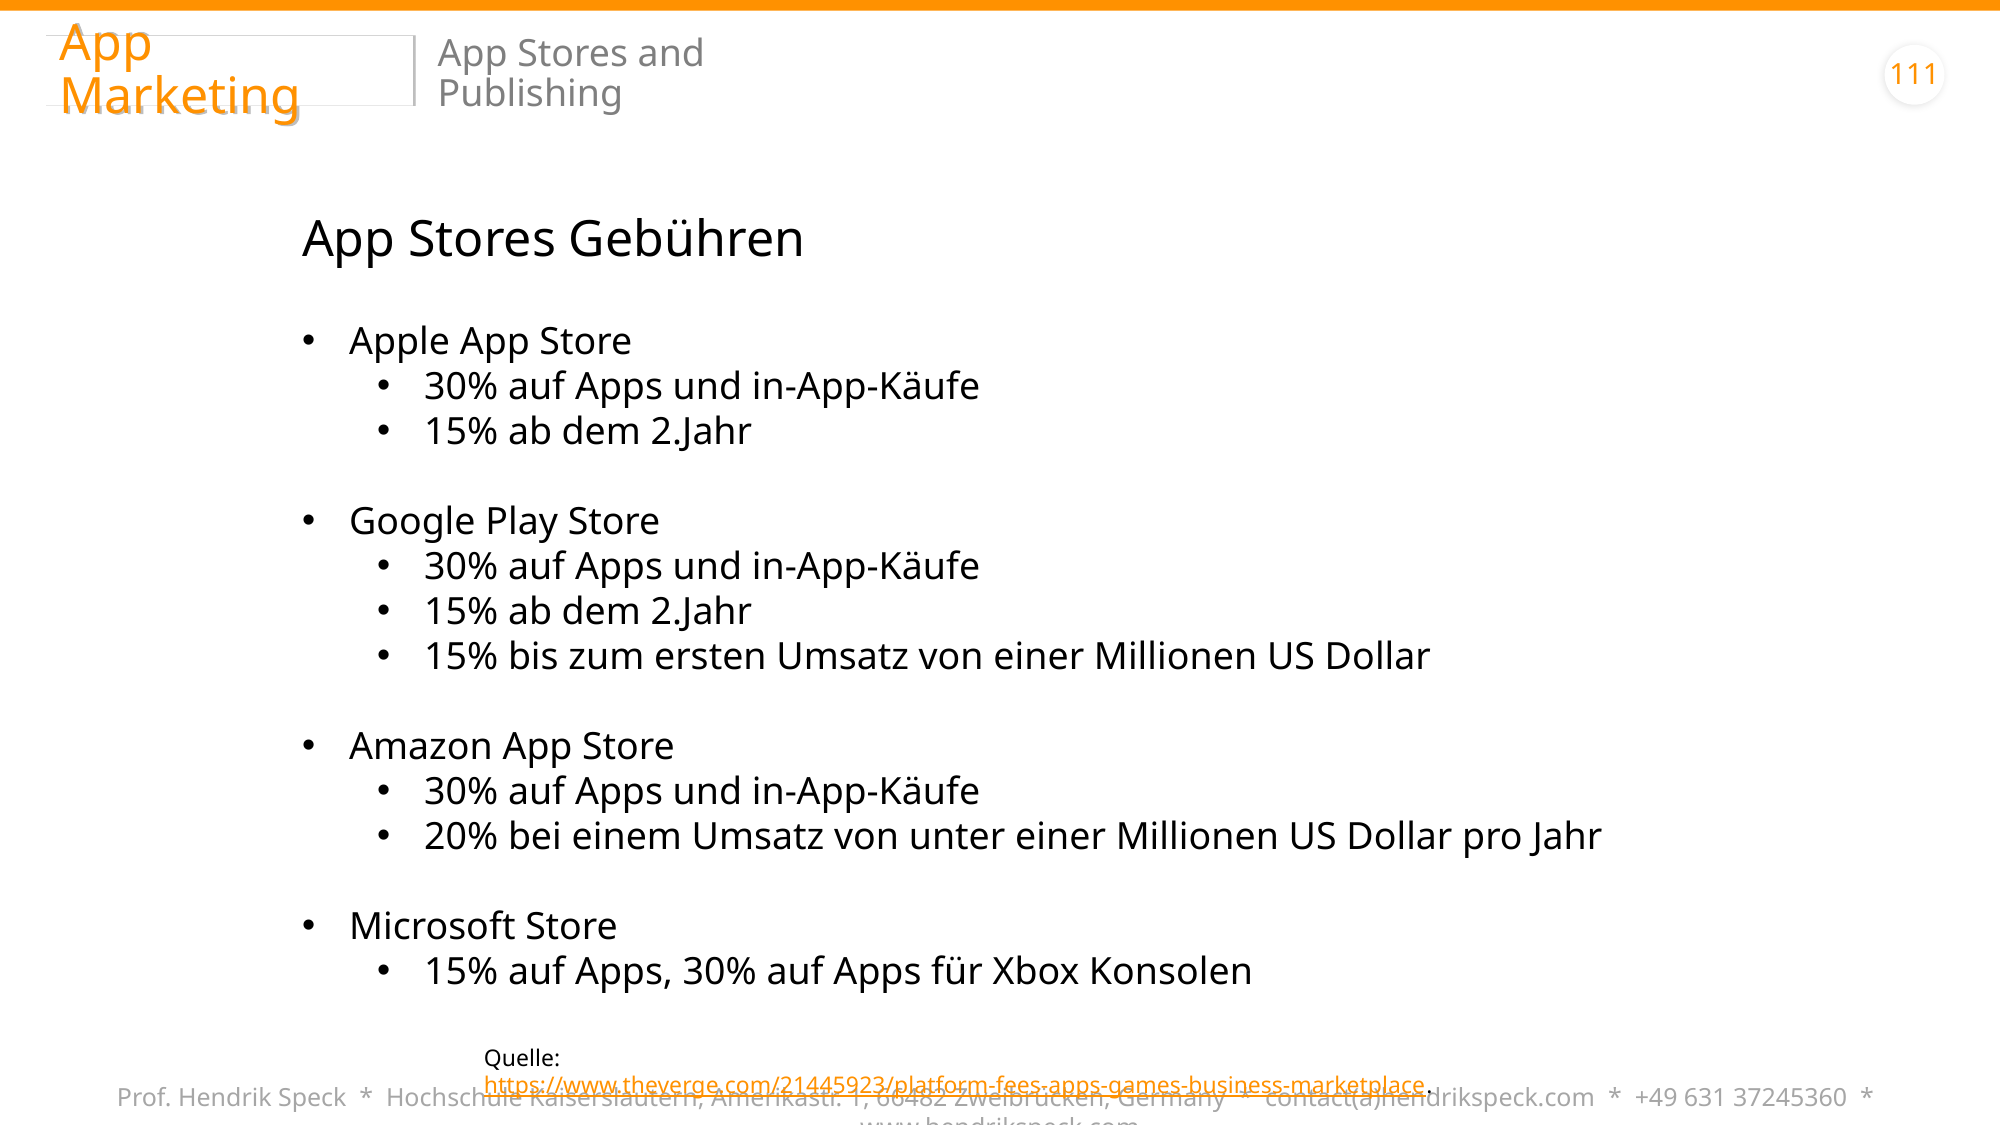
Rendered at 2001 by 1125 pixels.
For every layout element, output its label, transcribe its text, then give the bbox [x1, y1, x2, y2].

list App Stores and Publishing [414, 46, 889, 103]
list App Marketing [44, 35, 413, 106]
slide_number 111 [1871, 49, 1958, 101]
text_box Quelle: https://www.theverge.com/21445923/platform-fees-apps-games-business-marketplace. [469, 1035, 1473, 1110]
text_box App Stores Gebühren Apple App Store 30% auf Apps und in-App-Käufe 15% ab dem 2.Jahr Google Play Store 30% auf Apps und in-App-Käufe 15% ab dem 2.Jahr 15% bis zum ersten Umsatz von einer Millionen US Dollar Amazon App Store 30% auf Apps und in-App-Käufe 20% bei einem Umsatz von unter einer Millionen US Dollar pro Jahr Microsoft Store 15% auf Apps, 30% auf Apps für Xbox Konsolen [287, 199, 1655, 1044]
